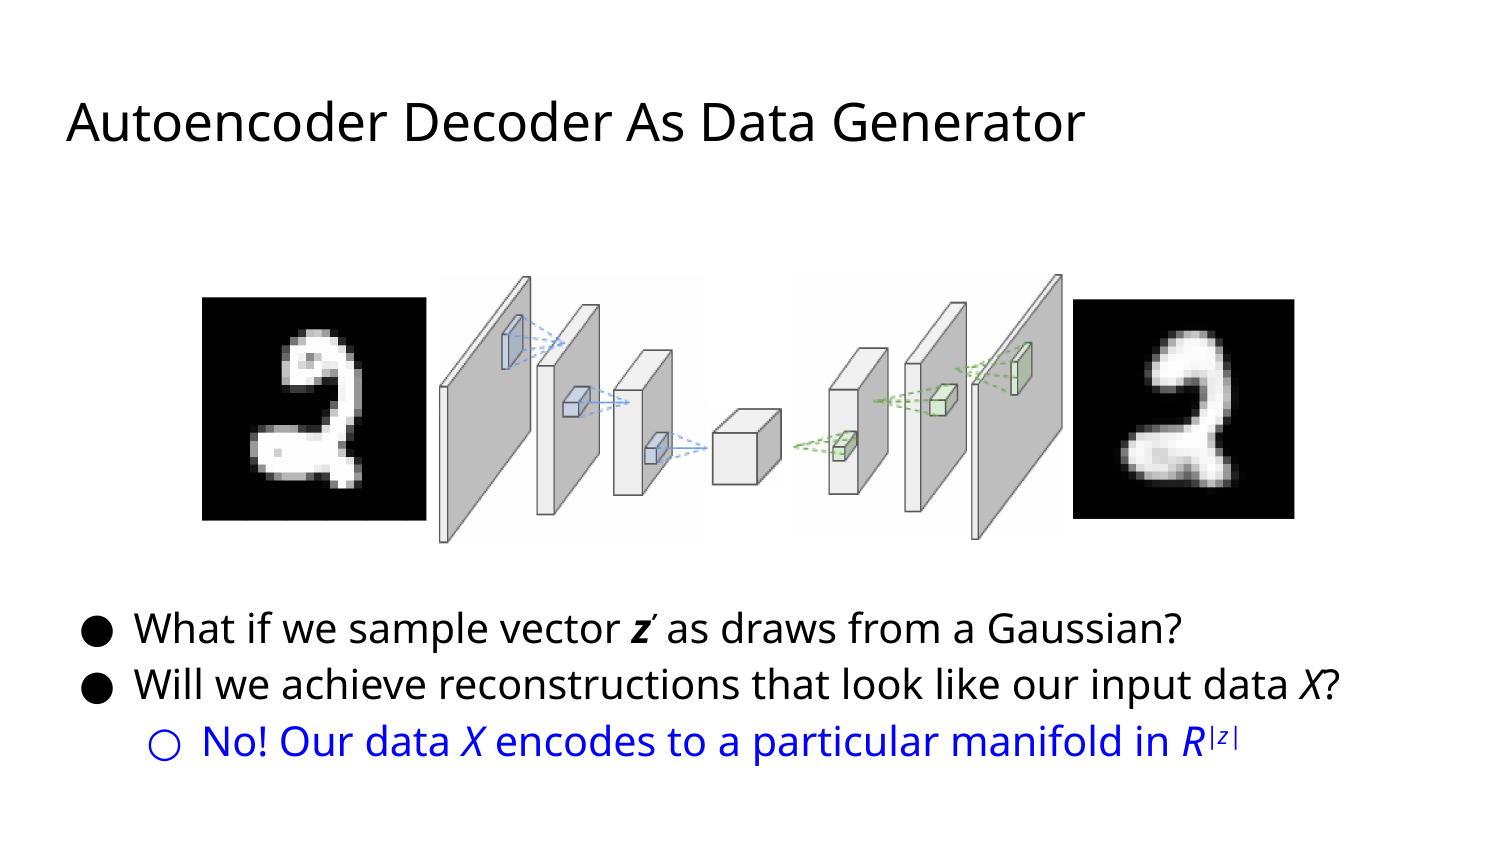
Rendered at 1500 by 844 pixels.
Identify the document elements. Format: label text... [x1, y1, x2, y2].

list What if we sample vector z’ as draws from a Gaussian? Will we achieve reconstructions that look like our input data X? No! Our data X encodes to a particular manifold in R|z| [51, 579, 1449, 817]
picture [711, 406, 782, 486]
title Autoencoder Decoder As Data Generator [51, 72, 1449, 167]
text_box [202, 274, 708, 544]
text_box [791, 274, 1298, 541]
